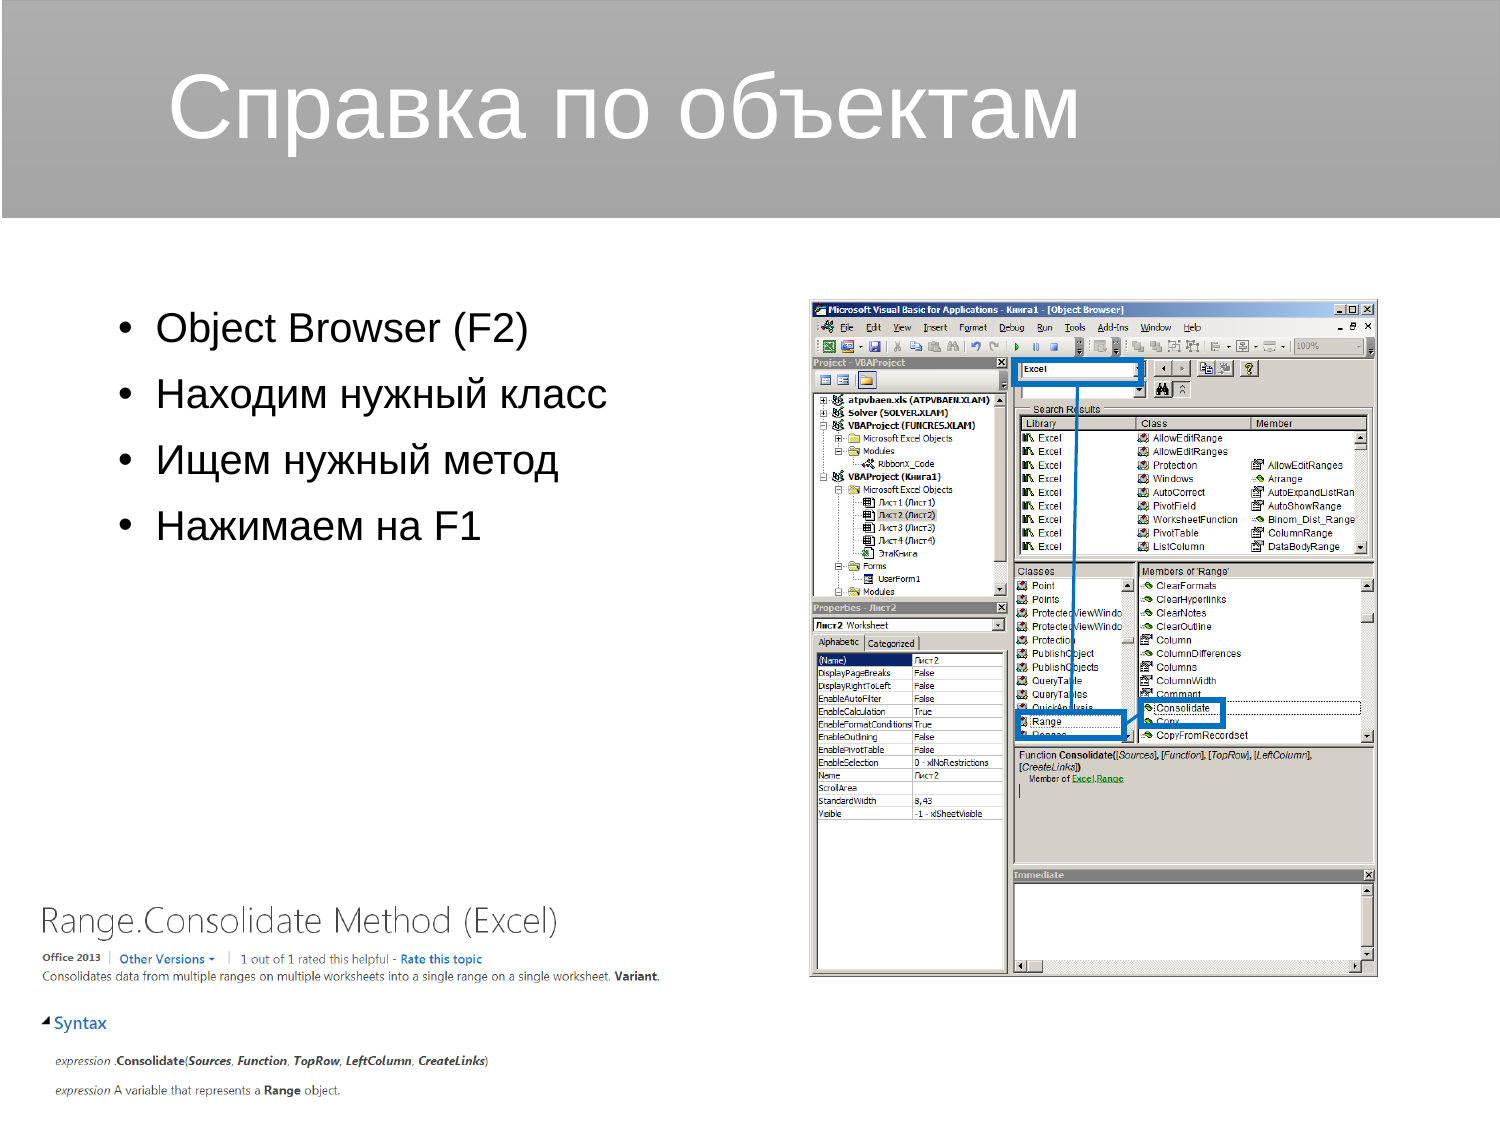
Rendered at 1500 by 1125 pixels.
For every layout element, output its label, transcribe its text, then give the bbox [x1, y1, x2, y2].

title Справка по объектам [2, 0, 1500, 218]
picture [29, 904, 670, 1101]
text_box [808, 299, 1378, 977]
list Object Browser (F2) Находим нужный класс Ищем нужный метод Нажимаем на F1 [103, 299, 670, 904]
